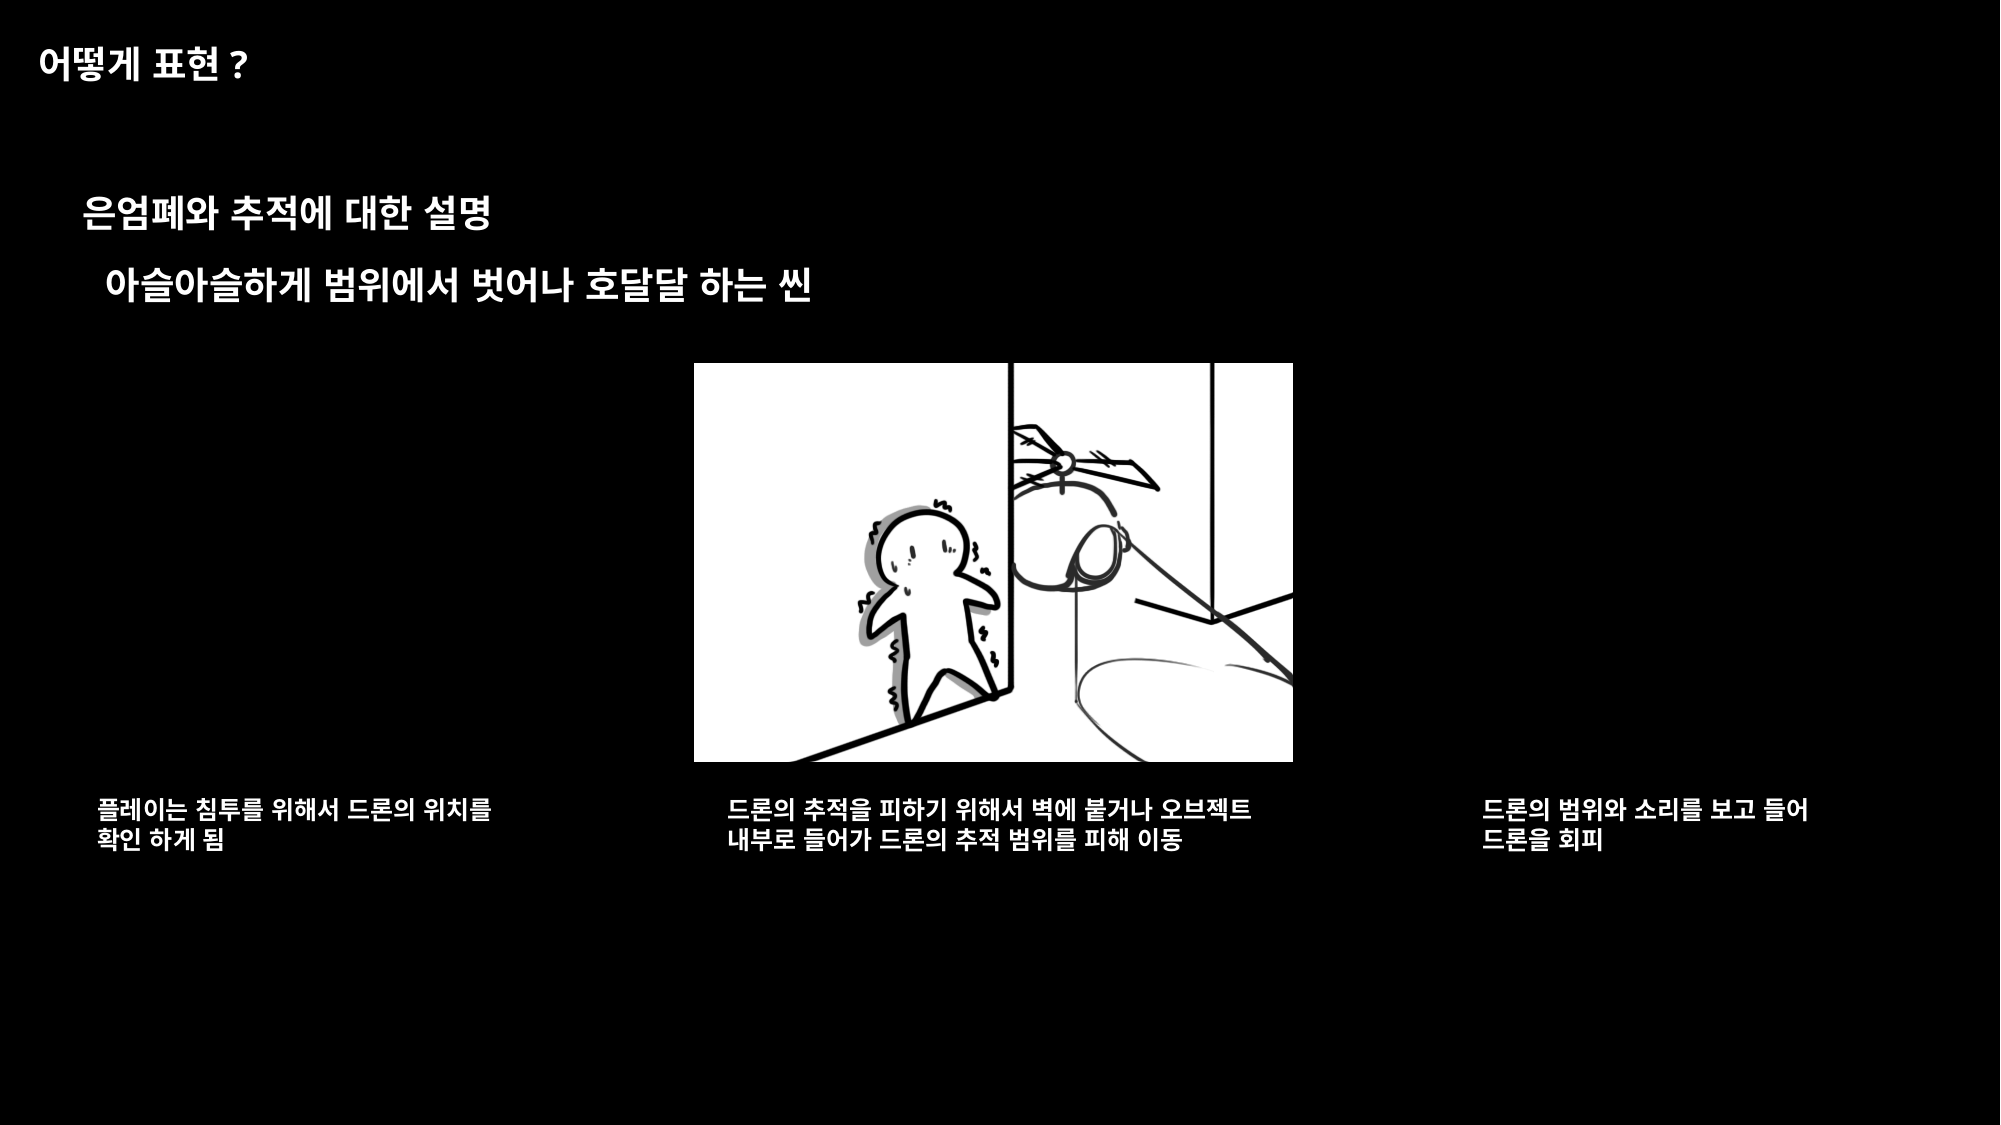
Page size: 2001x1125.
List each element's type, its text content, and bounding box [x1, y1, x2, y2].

text_box 플레이는 침투를 위해서 드론의 위치를 확인 하게 됨 [82, 786, 516, 862]
text_box 어떻게 표현? [23, 33, 264, 94]
text_box 드론의 추적을 피하기 위해서 벽에 붙거나 오브젝트 내부로 들어가 드론의 추적 범위를 피해 이동 [712, 786, 1275, 862]
text_box 드론의 범위와 소리를 보고 들어 드론을 회피 [1468, 786, 1825, 862]
text_box 아슬아슬하게 범위에서 벗어나 호달달 하는 씬 [90, 254, 829, 315]
picture [694, 363, 1293, 762]
text_box 은엄폐와 추적에 대한 설명 [67, 182, 509, 243]
